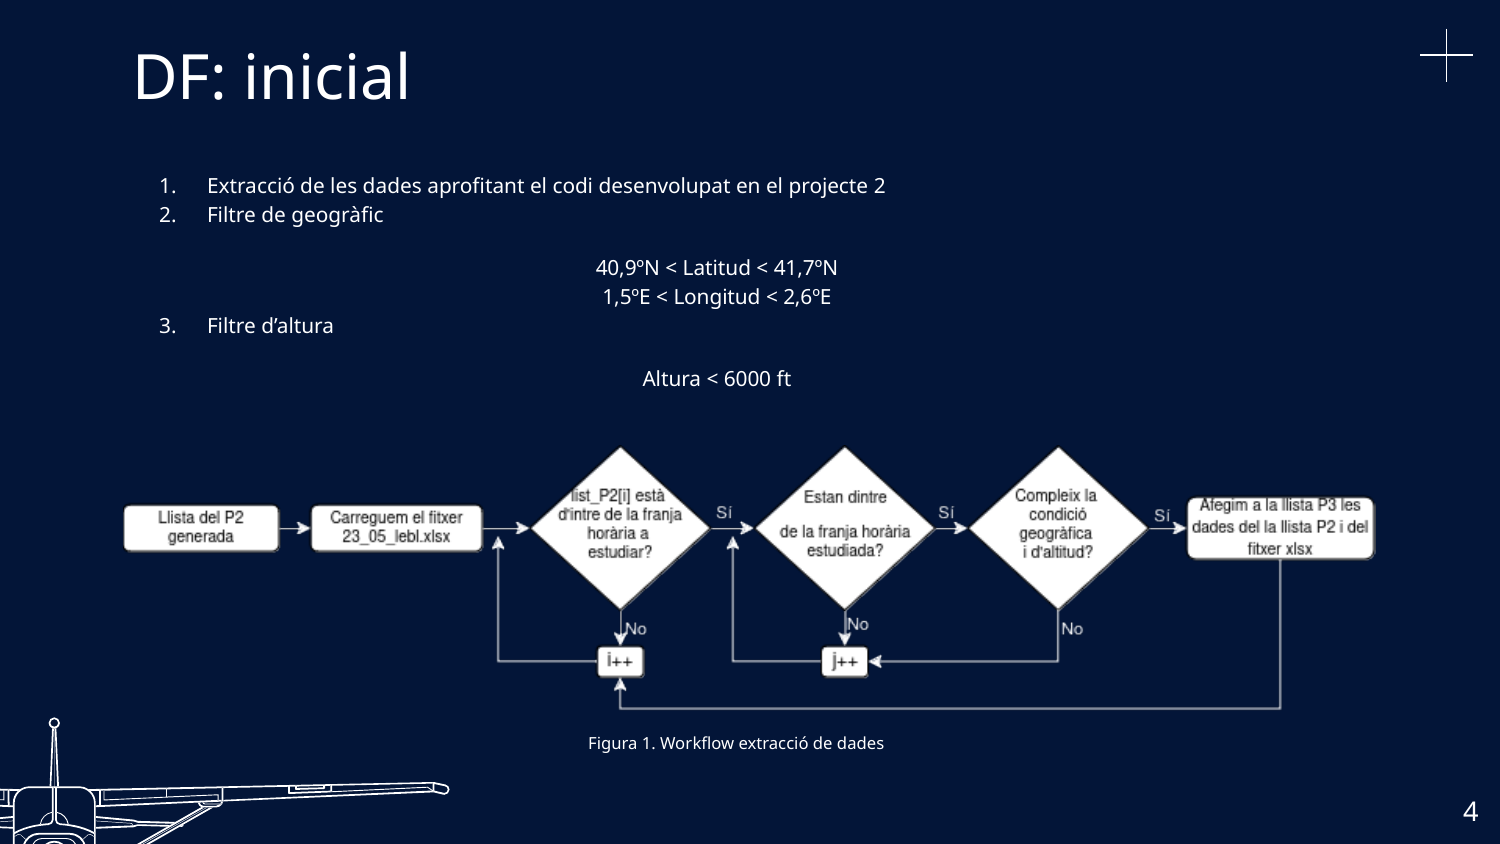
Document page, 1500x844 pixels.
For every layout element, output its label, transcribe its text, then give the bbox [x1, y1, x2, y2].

title DF: inicial [116, 22, 1390, 144]
slide_number ‹#› [1403, 779, 1494, 844]
picture [123, 445, 1376, 723]
text_box Figura 1. Workflow extracció de dades [123, 731, 1350, 763]
subtitle Extracció de les dades aprofitant el codi desenvolupat en el projecte 2 Filtre de geogràfic 40,9ºN < Latitud < 41,7ºN 1,5ºE < Longitud < 2,6ºE Filtre d’altura Altura < 6000 ft [116, 153, 1317, 713]
